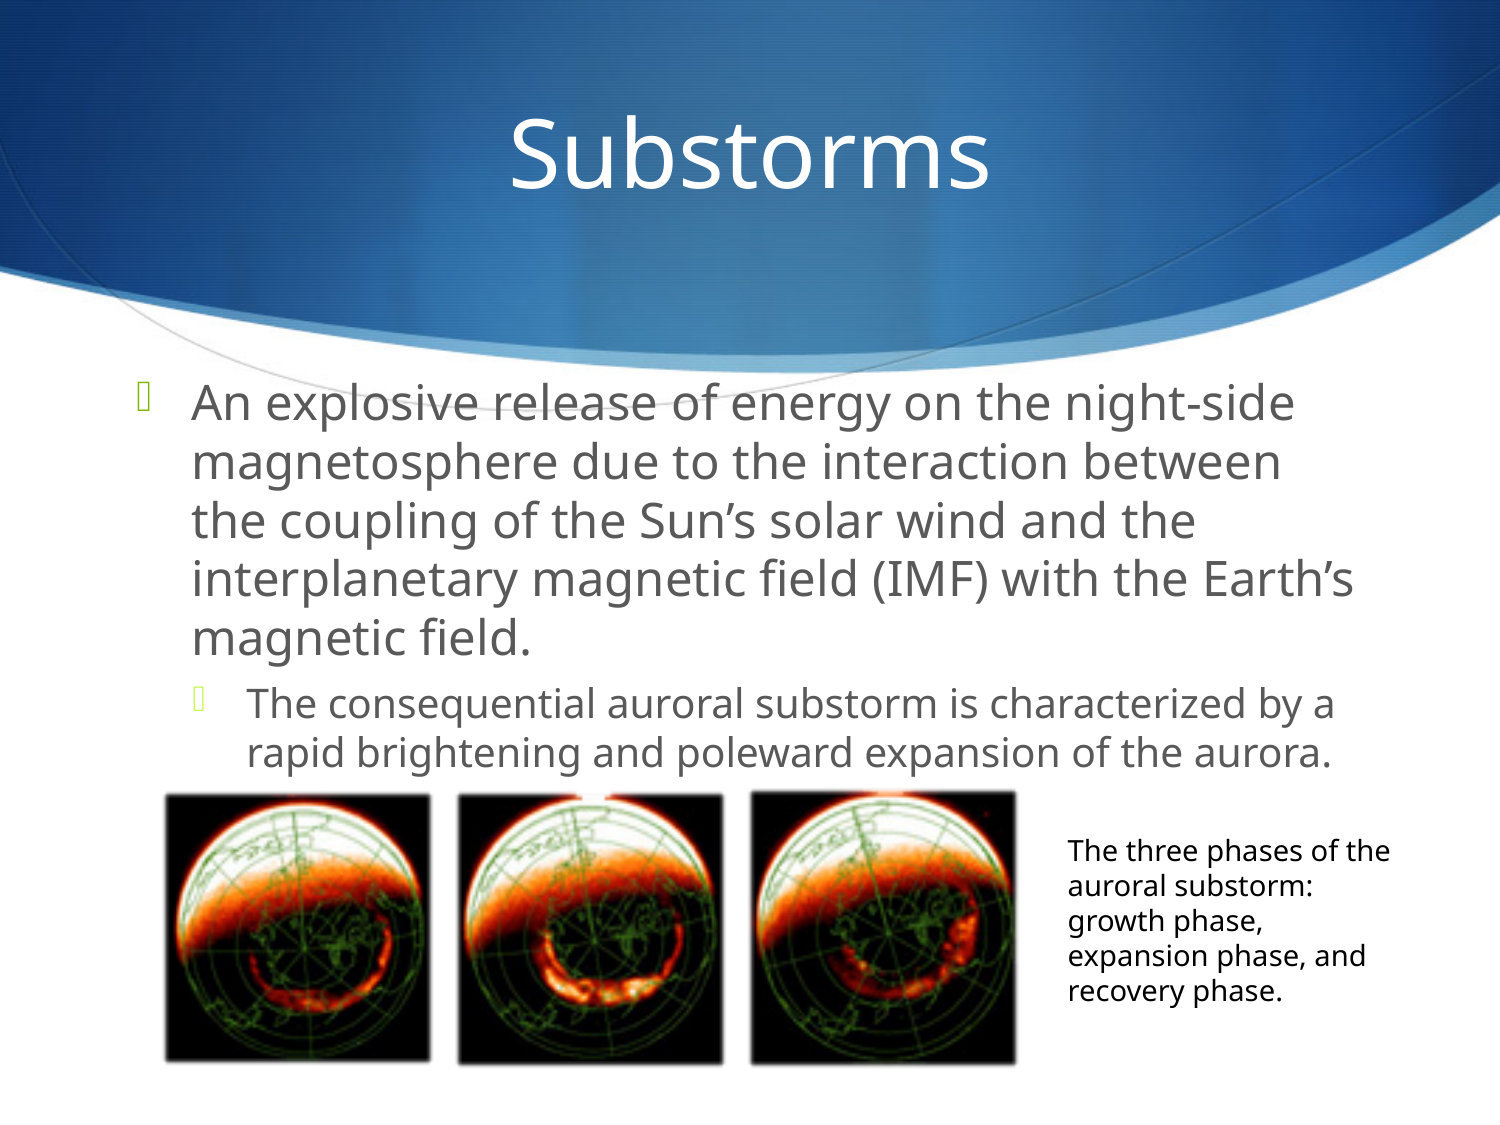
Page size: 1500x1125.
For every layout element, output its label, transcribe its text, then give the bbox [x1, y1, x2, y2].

picture [0, 0, 1500, 1125]
text_box The three phases of the auroral substorm: growth phase, expansion phase, and recovery phase. [1053, 824, 1425, 1015]
title Substorms [75, 56, 1425, 245]
list An explosive release of energy on the night-side magnetosphere due to the interaction between the coupling of the Sun’s solar wind and the interplanetary magnetic field (IMF) with the Earth’s magnetic field. The consequential auroral substorm is characterized by a rapid brightening and poleward expansion of the aurora. [121, 363, 1379, 825]
